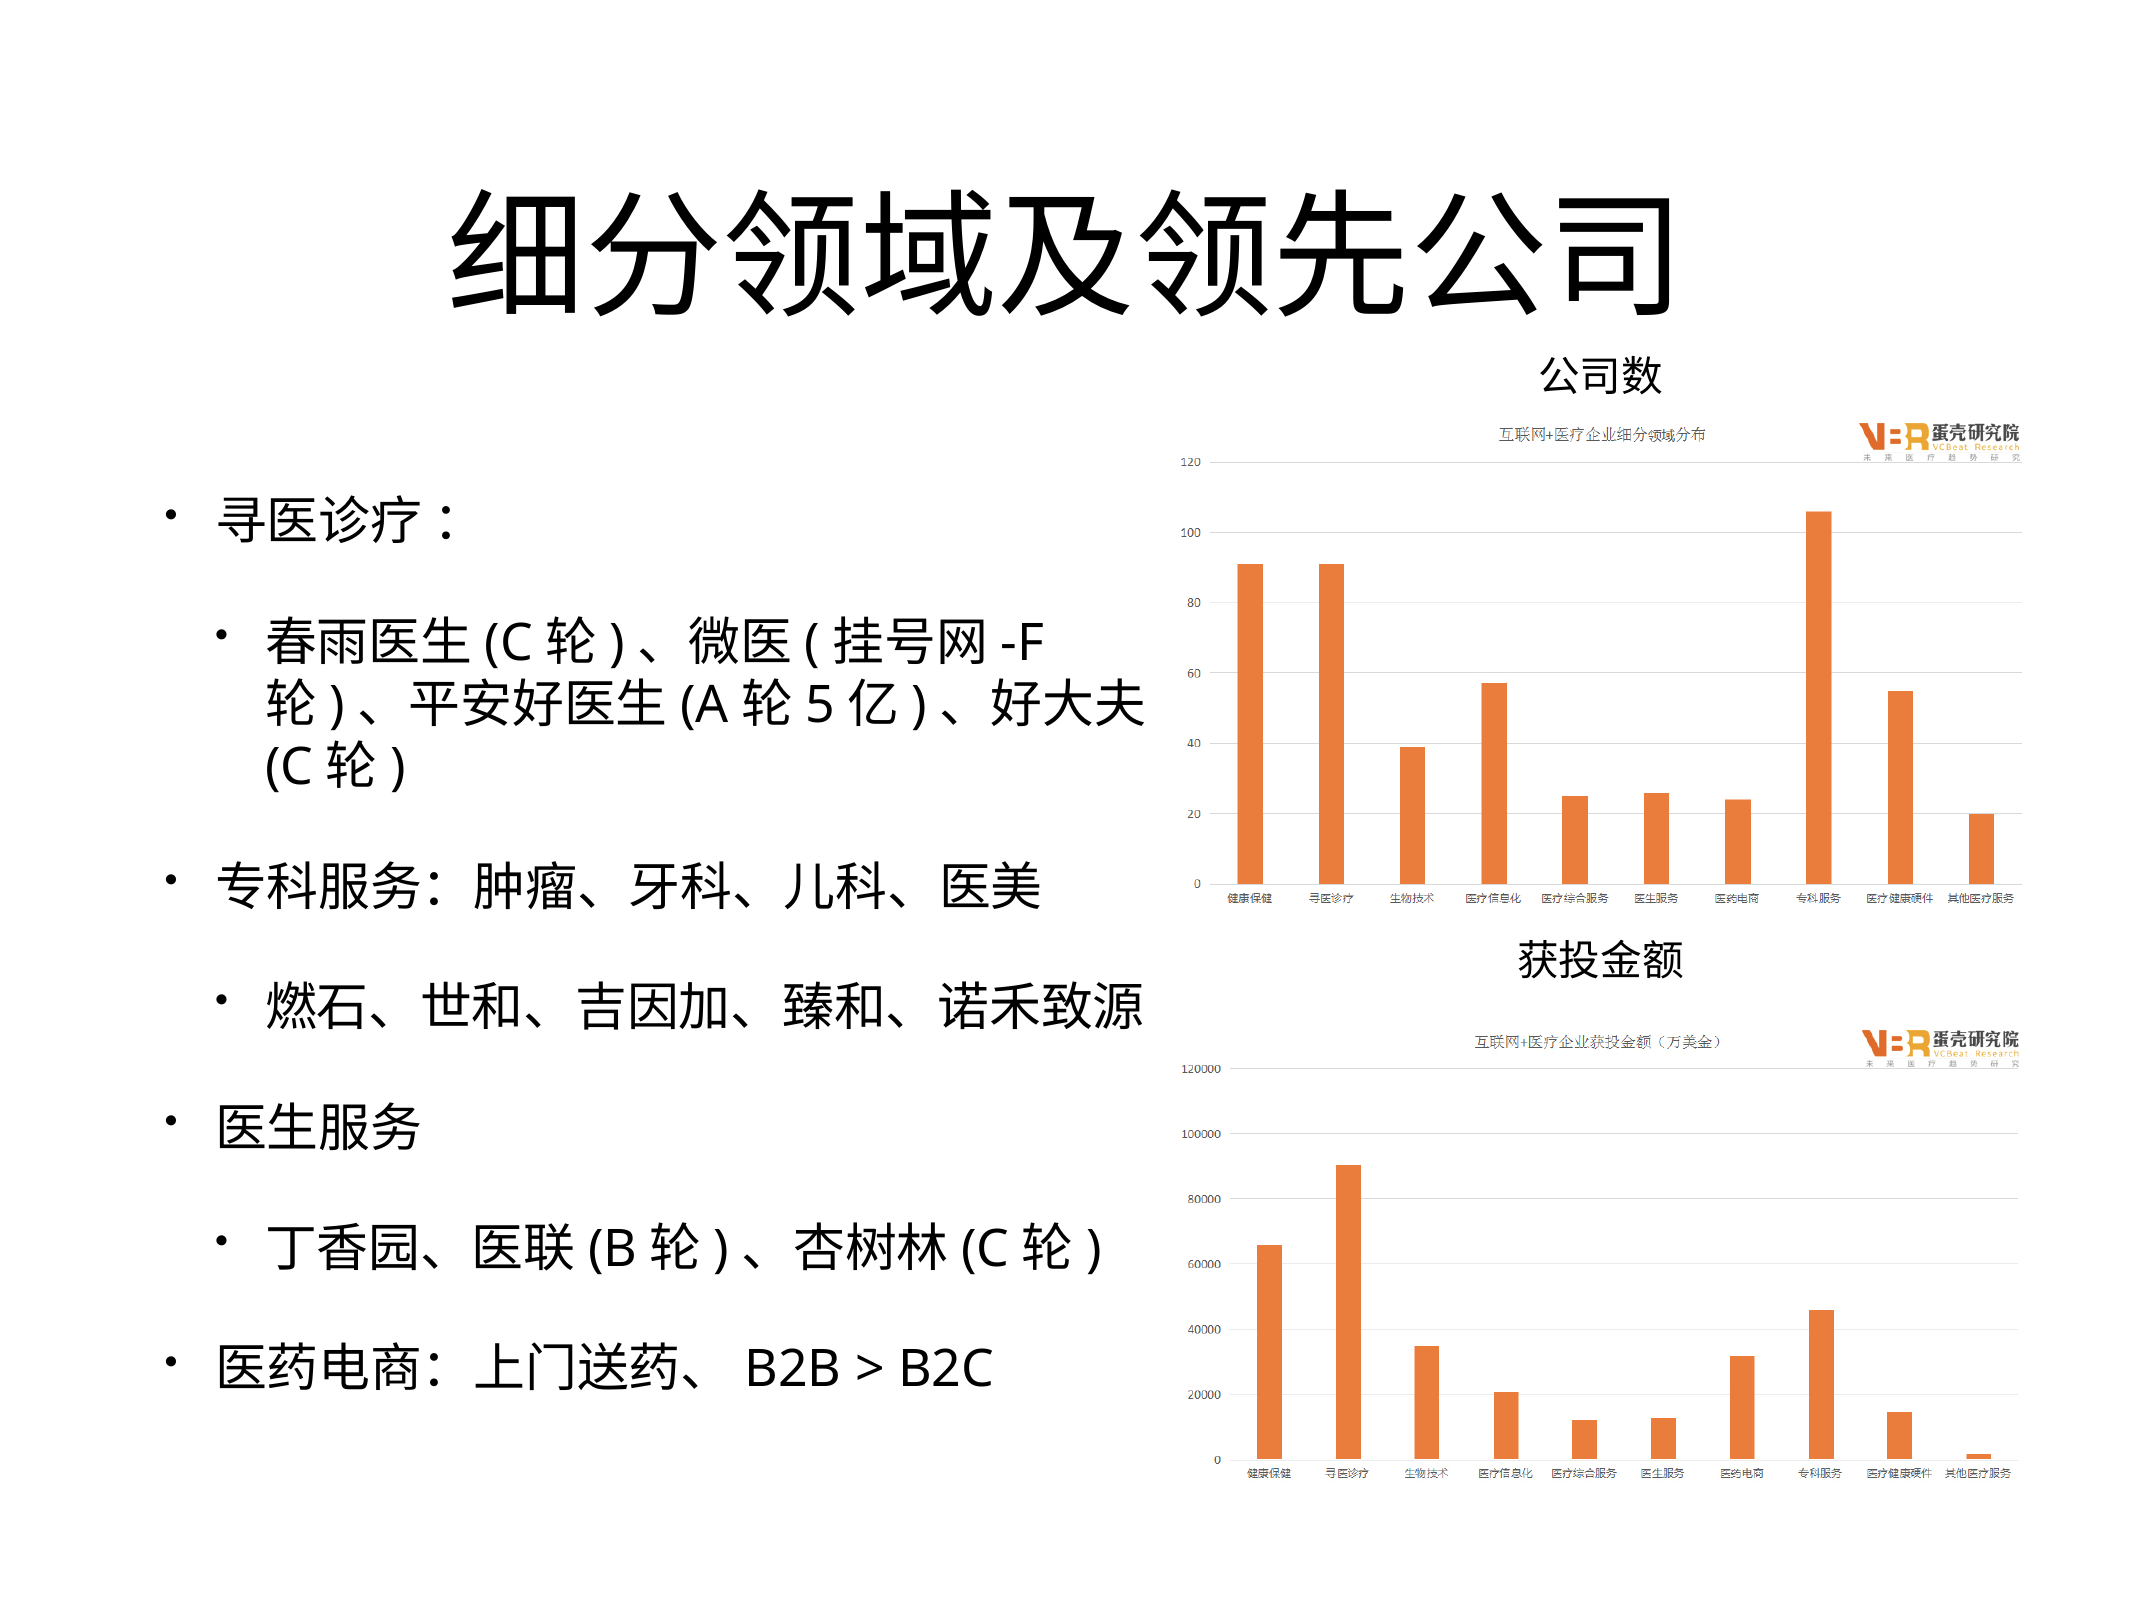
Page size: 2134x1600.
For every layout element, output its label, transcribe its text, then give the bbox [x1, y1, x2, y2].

list 寻医诊疗 ： 春雨医生(C轮)、微医(挂号网-F轮)、平安好医生(A轮5亿)、好大夫(C轮) 专科服务：肿瘤、牙科、儿科、医美 燃石、世和、吉因加、臻和、诺禾致源 医生服务 丁香园、医联(B轮)、杏树林(C轮) 医药电商：上门送药、B2B > B2C [155, 426, 1162, 1459]
picture [1174, 1027, 2028, 1489]
text_box 获投金额 [1508, 925, 1693, 992]
picture [1174, 421, 2028, 912]
text_box 公司数 [1529, 341, 1672, 409]
title 细分领域及领先公司 [155, 72, 1978, 428]
